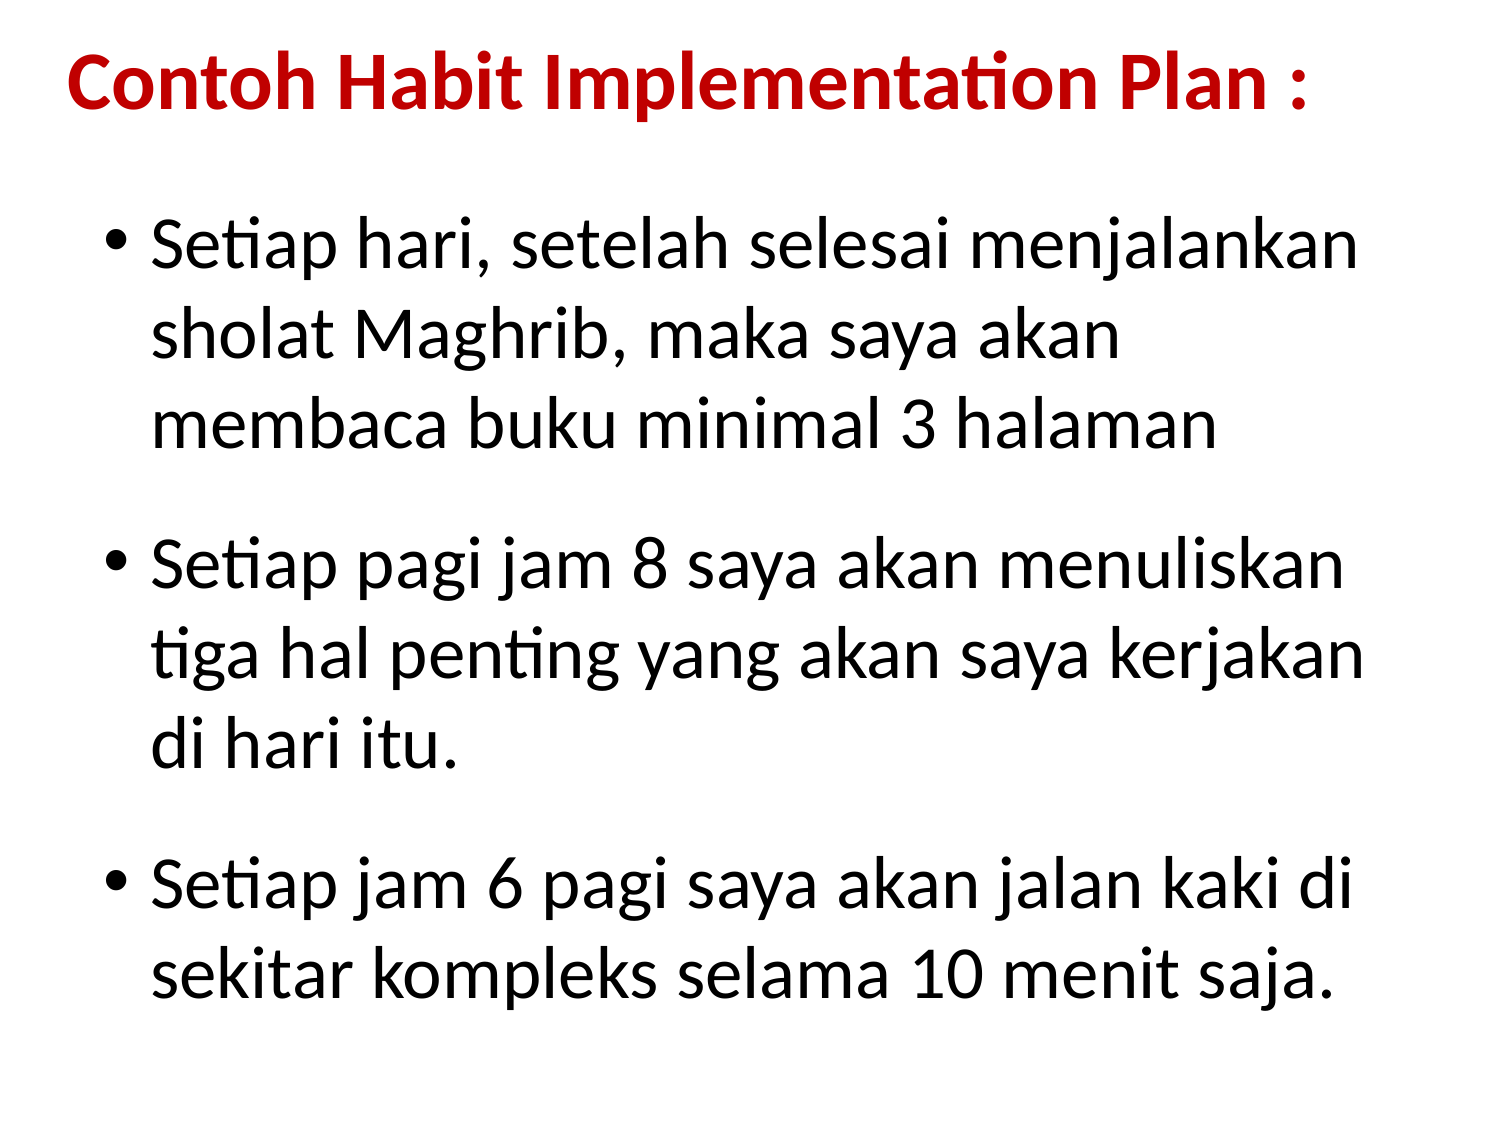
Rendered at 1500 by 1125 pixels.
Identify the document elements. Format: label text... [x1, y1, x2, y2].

text_box Setiap hari, setelah selesai menjalankan sholat Maghrib, maka saya akan membaca buku minimal 3 halaman Setiap pagi jam 8 saya akan menuliskan tiga hal penting yang akan saya kerjakan di hari itu. Setiap jam 6 pagi saya akan jalan kaki di sekitar kompleks selama 10 menit saja. [88, 186, 1436, 1022]
text_box Contoh Habit Implementation Plan : [53, 19, 1436, 134]
